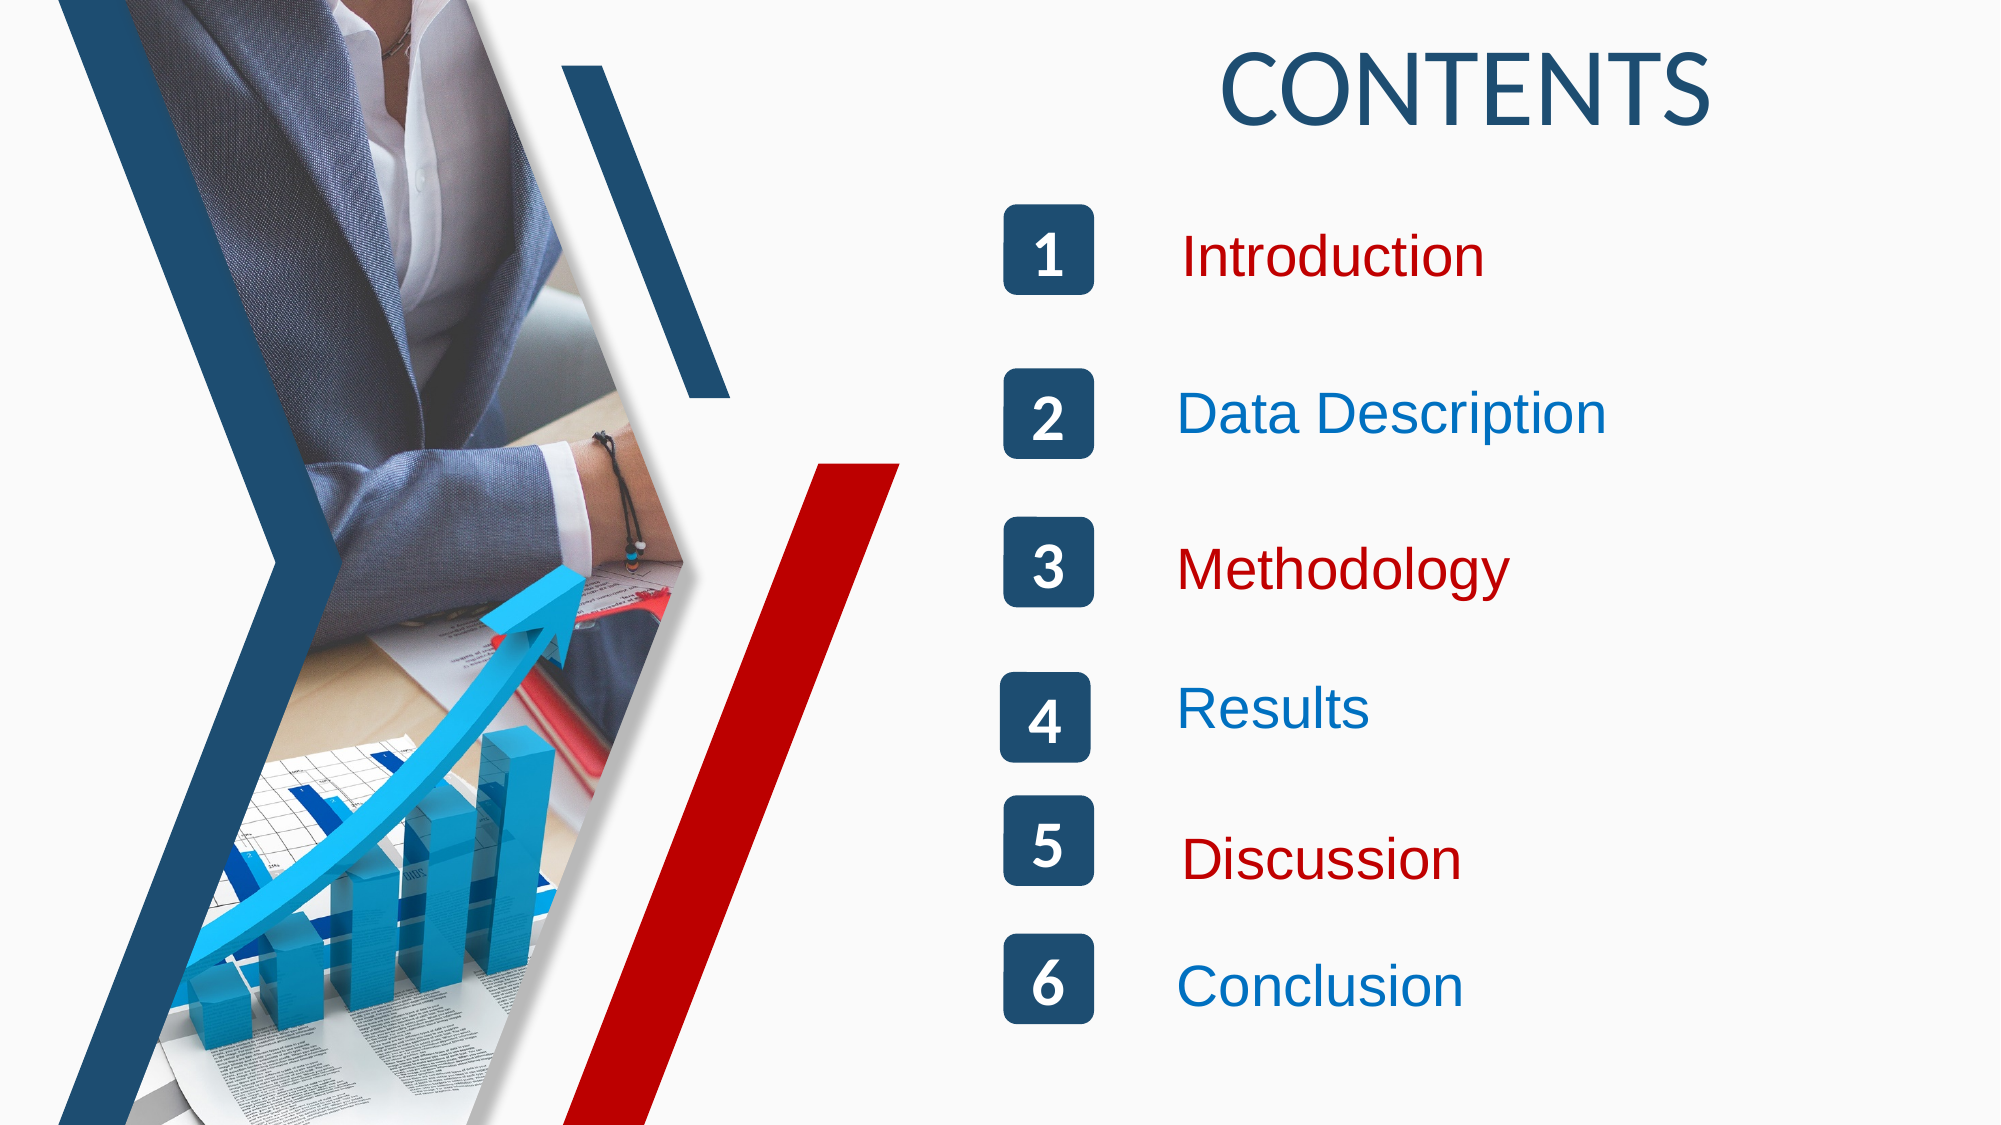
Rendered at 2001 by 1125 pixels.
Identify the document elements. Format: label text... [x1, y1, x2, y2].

text_box 5 [1002, 794, 1096, 887]
picture [125, 0, 684, 966]
text_box 3 [1002, 515, 1096, 609]
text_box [1078, 0, 1855, 205]
text_box Results [1161, 662, 2000, 748]
text_box Introduction [1166, 211, 2000, 296]
text_box Conclusion [1161, 940, 2000, 1026]
text_box 1 [1002, 203, 1096, 296]
text_box Discussion [1166, 814, 2000, 899]
picture [125, 873, 548, 1125]
text_box 2 [1002, 367, 1096, 460]
text_box 6 [1002, 932, 1096, 1026]
text_box Methodology [1161, 523, 2000, 609]
text_box Data Description [1161, 368, 2000, 454]
text_box 4 [998, 670, 1092, 764]
